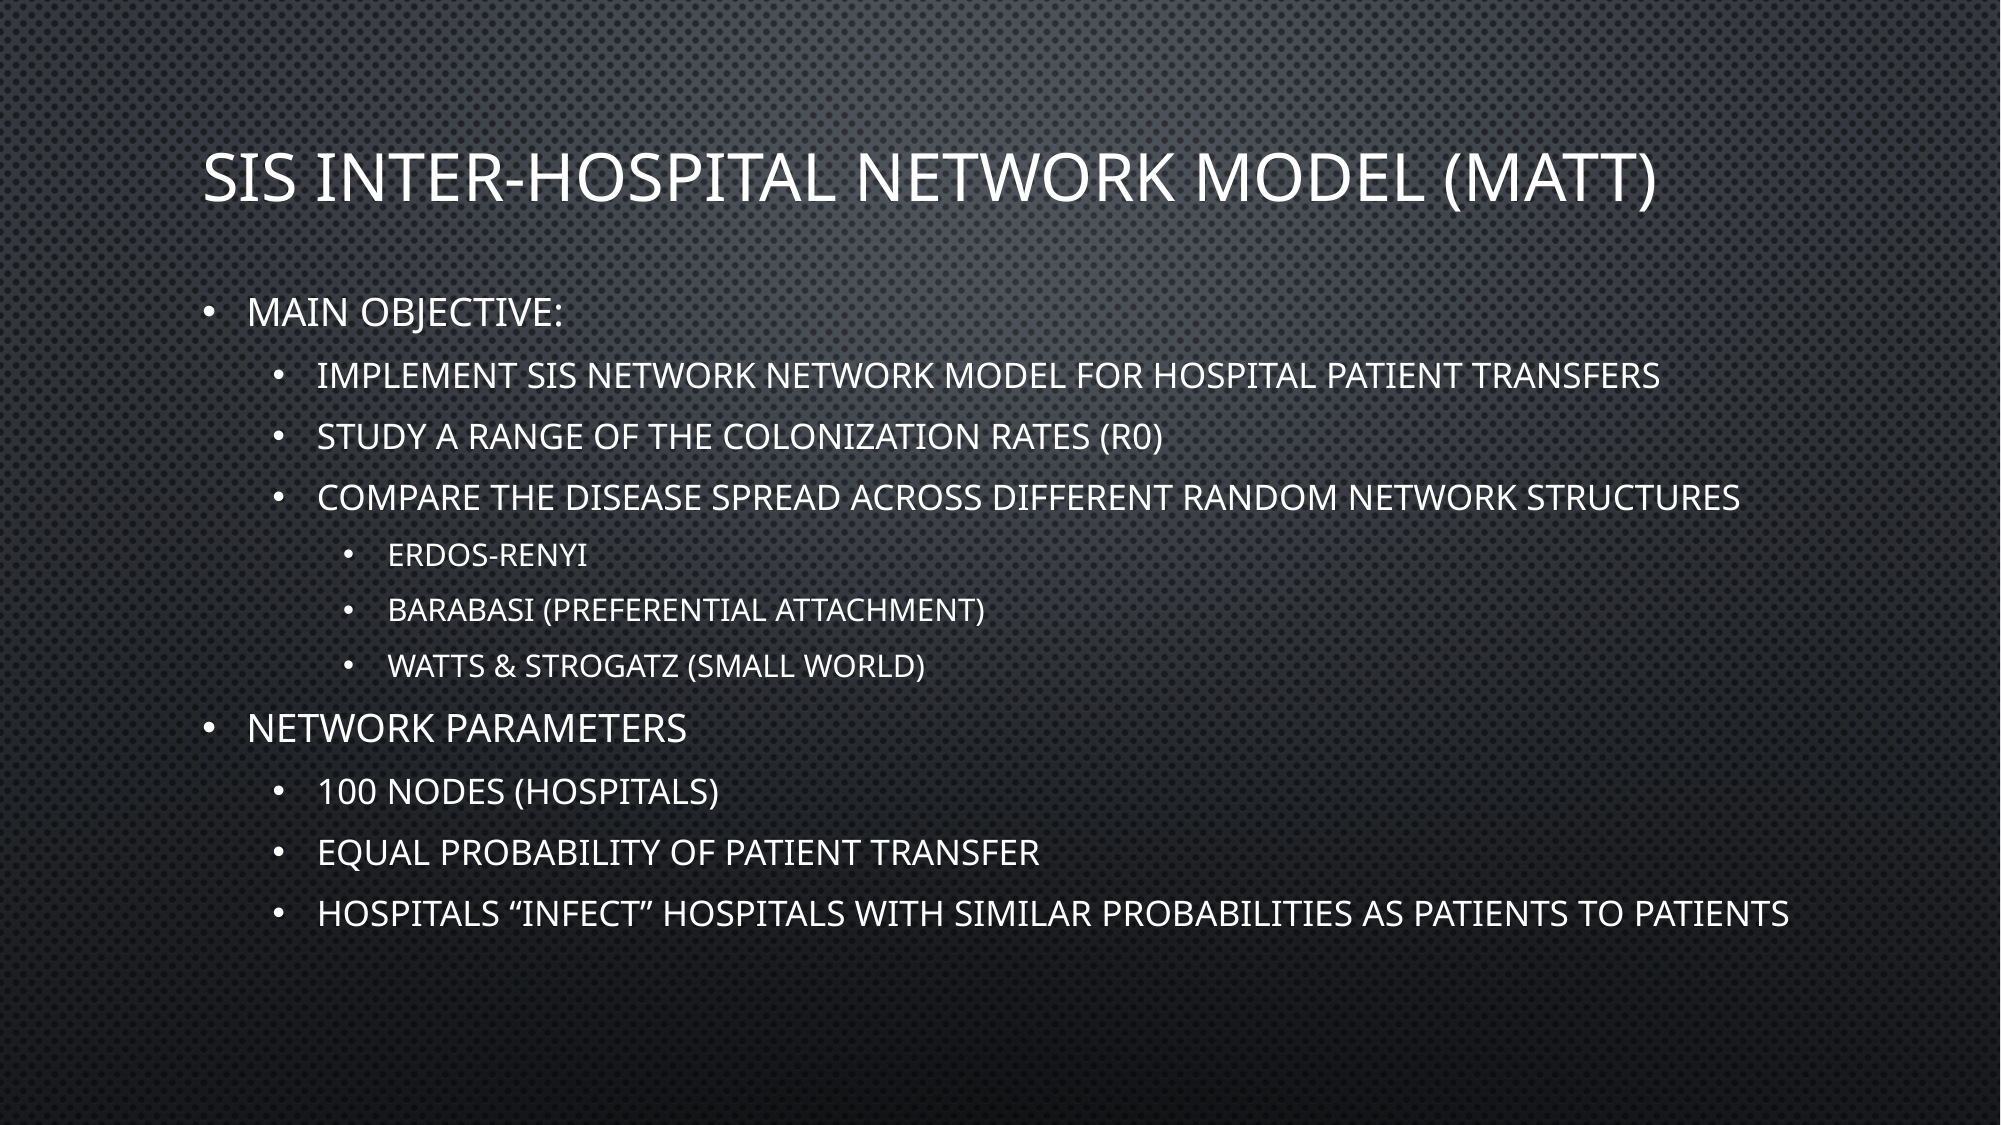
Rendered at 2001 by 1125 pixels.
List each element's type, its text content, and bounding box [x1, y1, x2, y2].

list Main Objective: Implement sis network network model for hospital patient transfers Study a range of the colonization rates (R0) Compare the disease spread across different Random network structures Erdos-Renyi Barabasi (Preferential Attachment) Watts & Strogatz (Small World) Network Parameters 100 nodes (hospitals) Equal probability of Patient Transfer Hospitals “infect” Hospitals with similar probabilities as patients to patients [187, 270, 1813, 950]
title SIS inter-hospital network model (Matt) [187, 99, 1813, 250]
